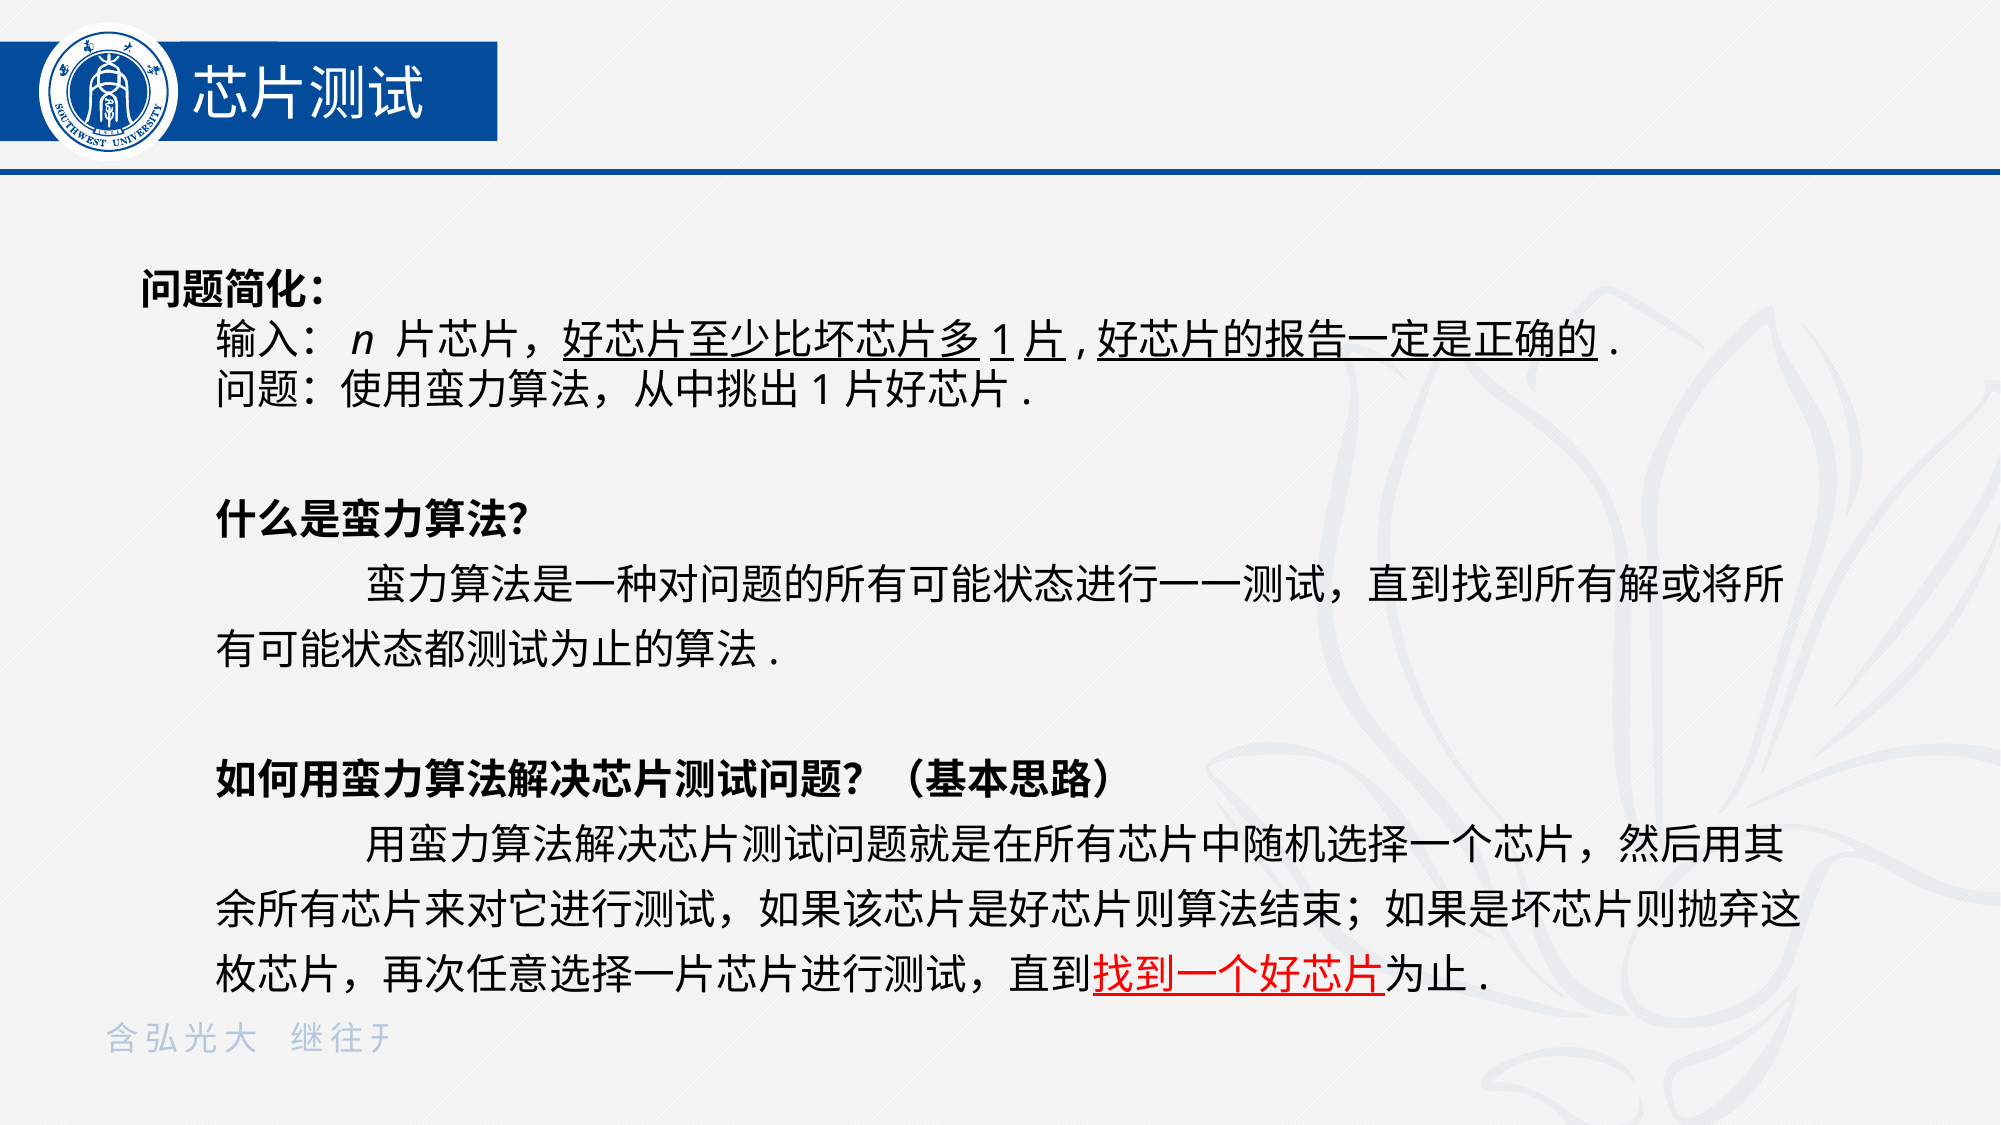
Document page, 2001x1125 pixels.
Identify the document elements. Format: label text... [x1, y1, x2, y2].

list 芯片测试 [180, 41, 498, 141]
text_box 问题简化： 输入：n 片芯片，好芯片至少比坏芯片多1片,好芯片的报告一定是正确的. 问题：使用蛮力算法，从中挑出1片好芯片. 什么是蛮力算法？ 蛮力算法是一种对问题的所有可能状态进行一一测试，直到找到所有解或将所有可能状态都测试为止的算法. 如何用蛮力算法解决芯片测试问题？（基本思路） 用蛮力算法解决芯片测试问题就是在所有芯片中随机选择一个芯片，然后用其余所有芯片来对它进行测试，如果该芯片是好芯片则算法结束；如果是坏芯片则抛弃这枚芯片，再次任意选择一片芯片进行测试，直到找到一个好芯片为止. [125, 255, 1839, 1071]
